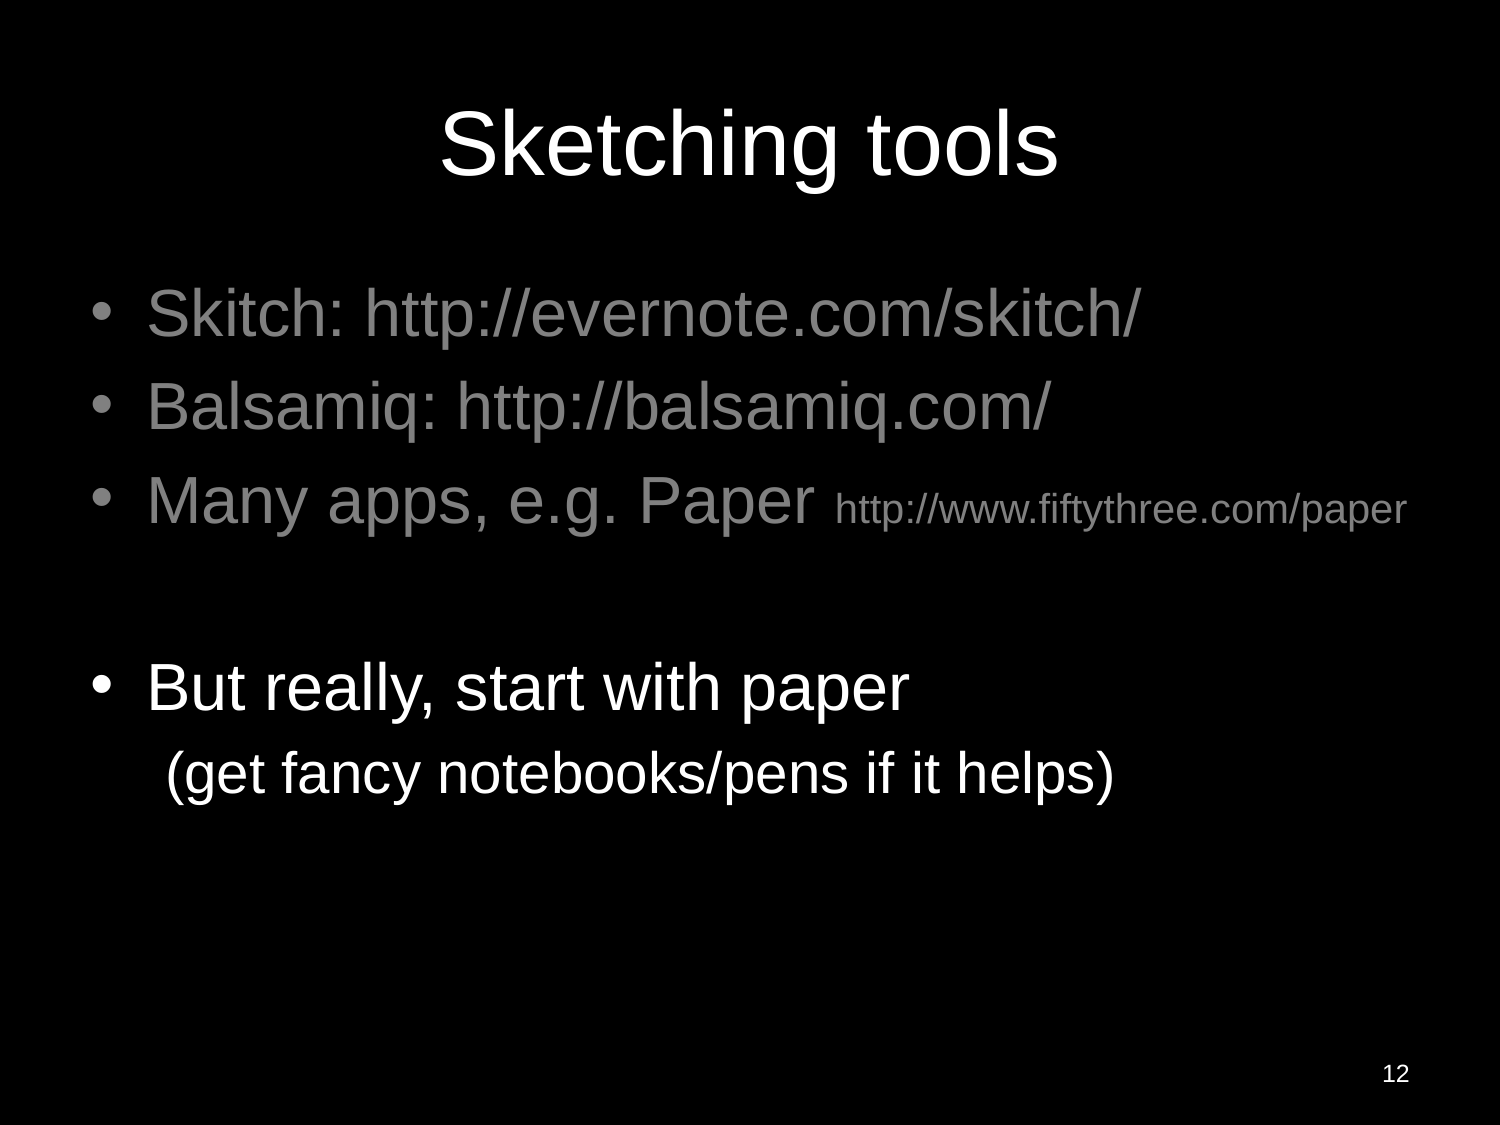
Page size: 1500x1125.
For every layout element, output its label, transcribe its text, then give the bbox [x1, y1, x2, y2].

slide_number 12 [1074, 1042, 1425, 1103]
list Skitch: http://evernote.com/skitch/ Balsamiq: http://balsamiq.com/ Many apps, e.g. Paper http://www.fiftythree.com/paper But really, start with paper (get fancy notebooks/pens if it helps) [75, 262, 1425, 1005]
title Sketching tools [75, 45, 1425, 233]
